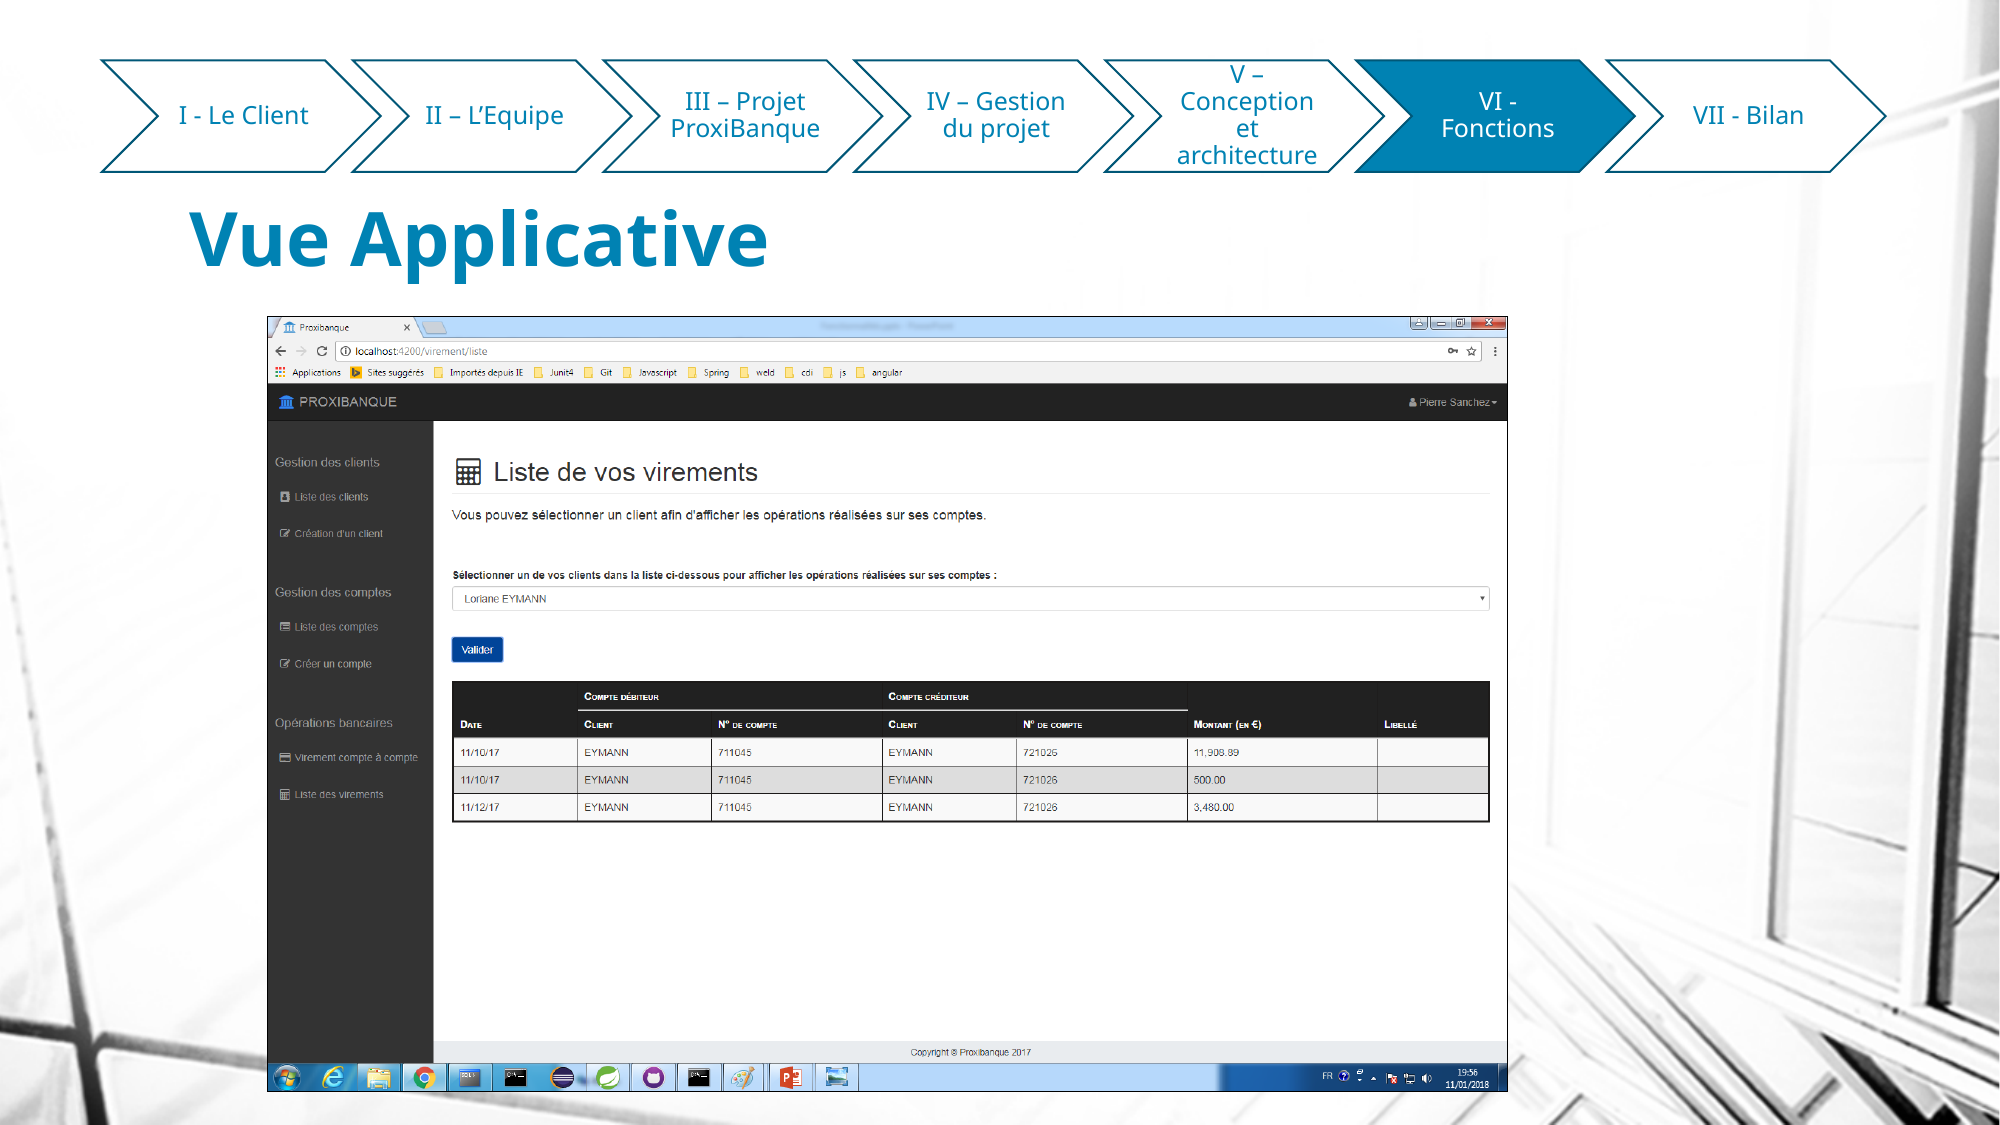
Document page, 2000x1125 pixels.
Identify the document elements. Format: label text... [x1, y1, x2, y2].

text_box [101, 3, 1886, 229]
title Vue Applicative [174, 229, 1600, 289]
picture [0, 0, 2000, 1125]
